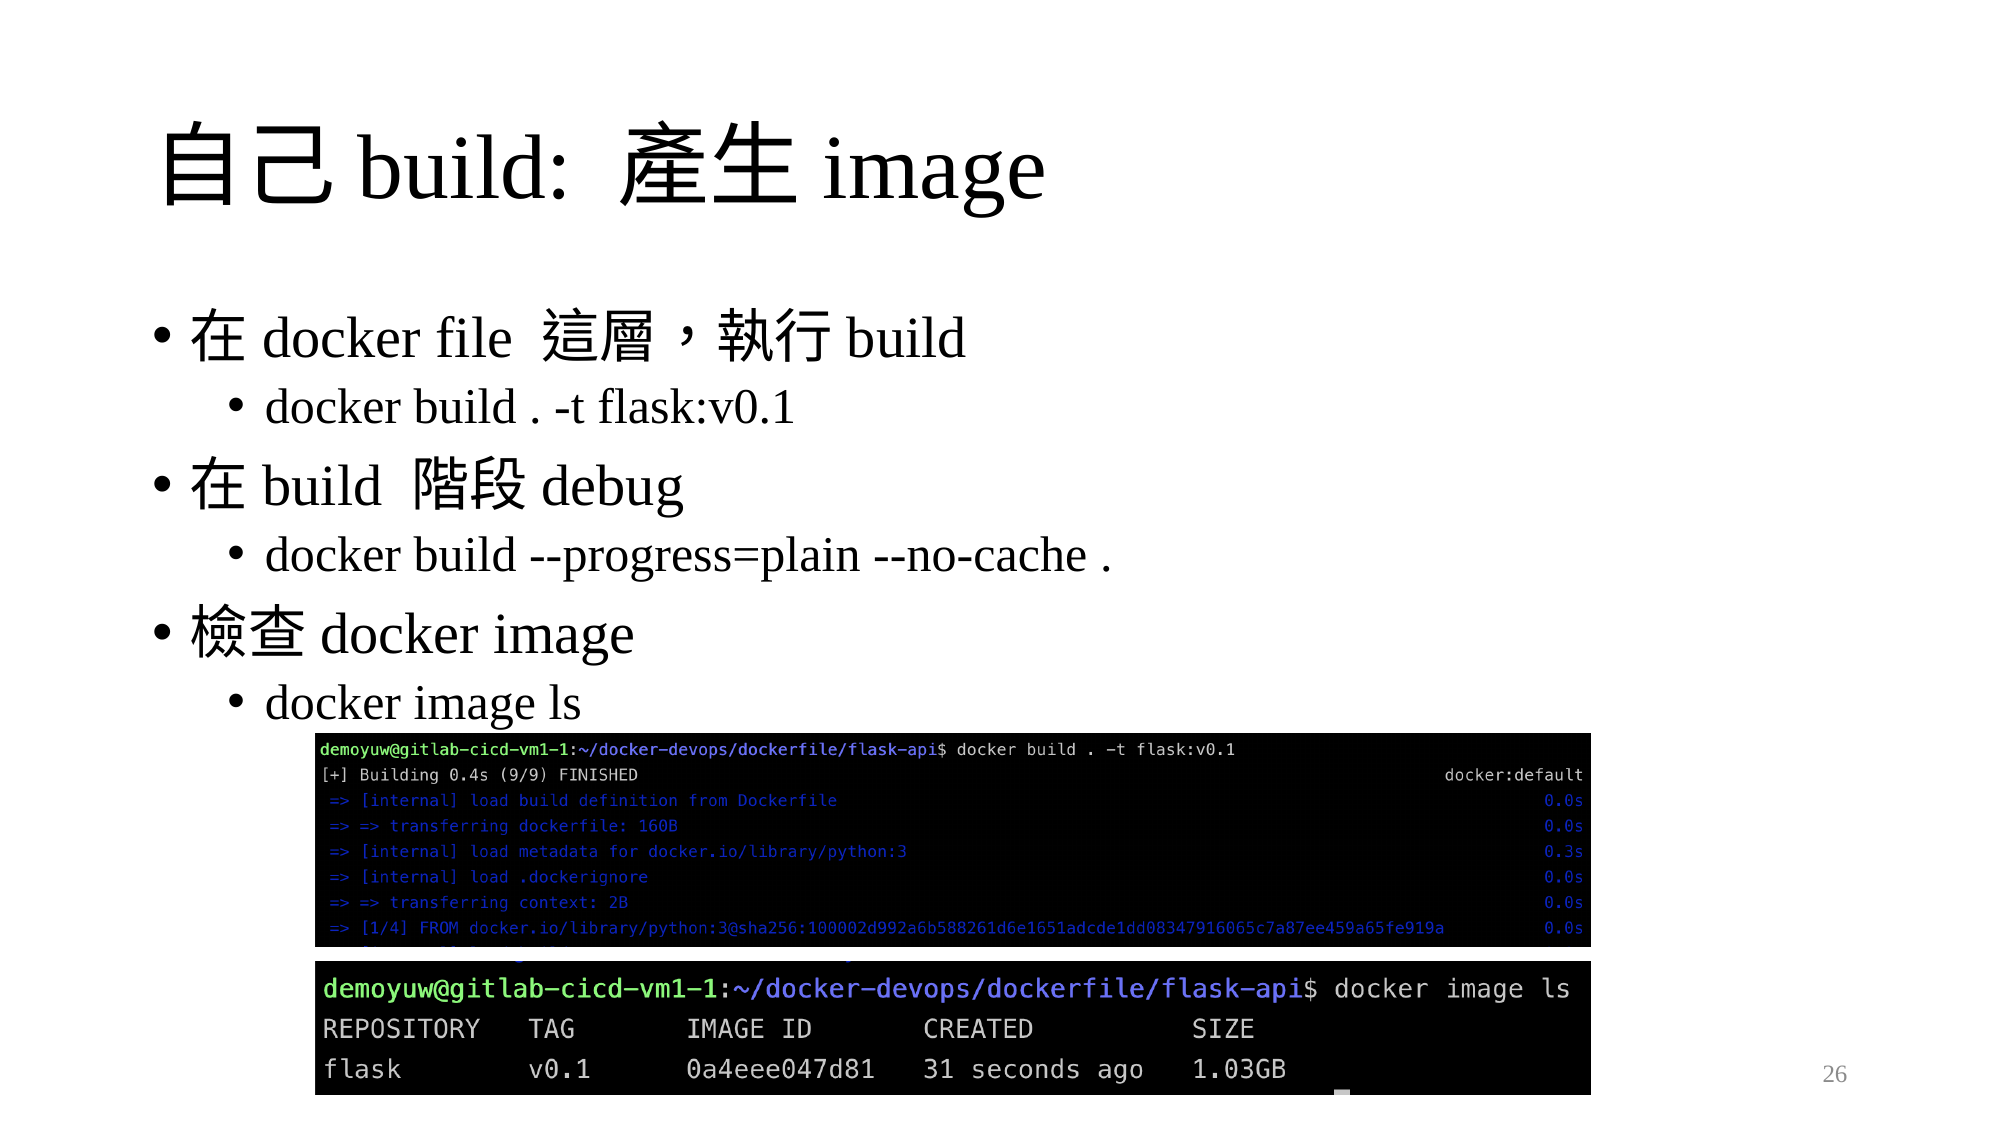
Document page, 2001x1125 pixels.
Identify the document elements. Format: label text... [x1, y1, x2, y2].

picture [315, 961, 1591, 1095]
slide_number 26 [1412, 1042, 1863, 1103]
list 在docker file 這層，執行build docker build . -t flask:v0.1 在build 階段debug docker build --progress=plain --no-cache . 檢查docker image docker image ls [137, 299, 1863, 1014]
picture [315, 733, 1591, 947]
title 自己build: 產生image [137, 59, 1863, 278]
